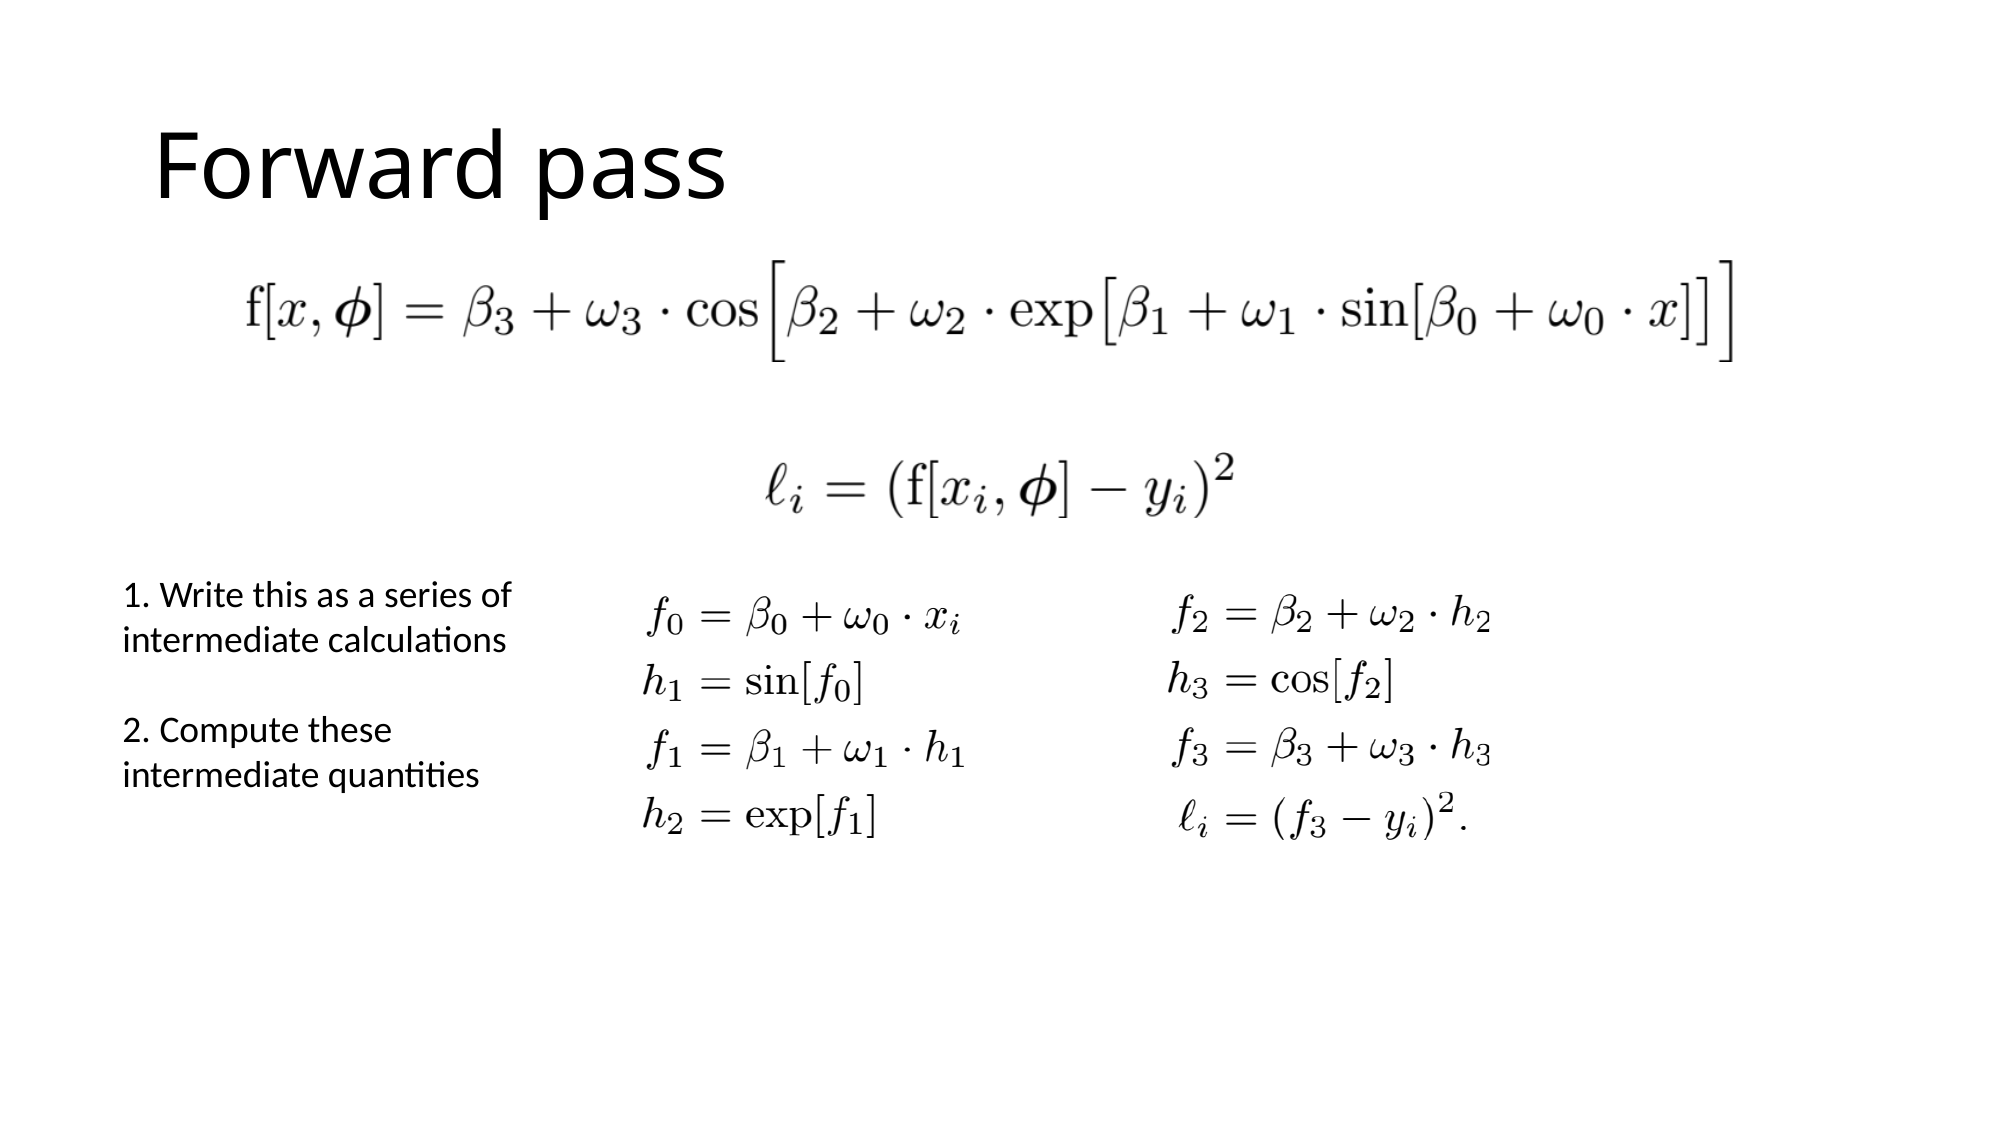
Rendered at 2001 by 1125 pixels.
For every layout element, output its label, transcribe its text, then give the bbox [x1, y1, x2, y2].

picture [246, 259, 1741, 362]
text_box 1. Write this as a series of intermediate calculations 2. Compute these intermediate quantities [107, 562, 533, 803]
picture [1167, 577, 1490, 840]
picture [765, 452, 1235, 518]
picture [642, 596, 965, 859]
title Forward pass [137, 59, 1863, 278]
